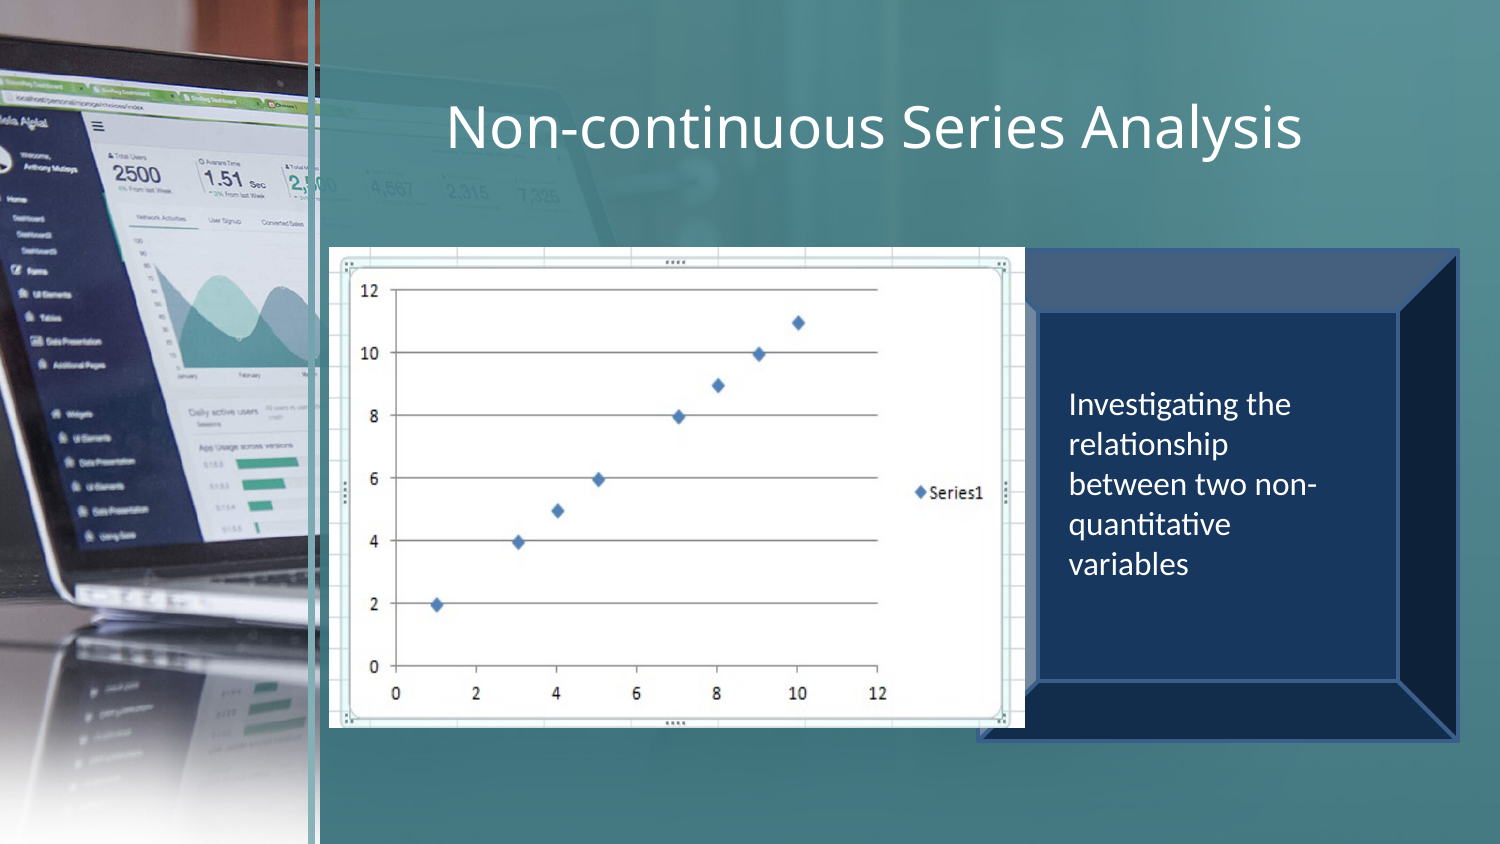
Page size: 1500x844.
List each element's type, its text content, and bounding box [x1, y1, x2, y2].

text_box [976, 248, 1460, 743]
title Non-continuous Series Analysis [317, 19, 1432, 168]
text_box Investigating the relationship between two non-quantitative variables [1053, 374, 1363, 590]
picture [0, 0, 1500, 844]
